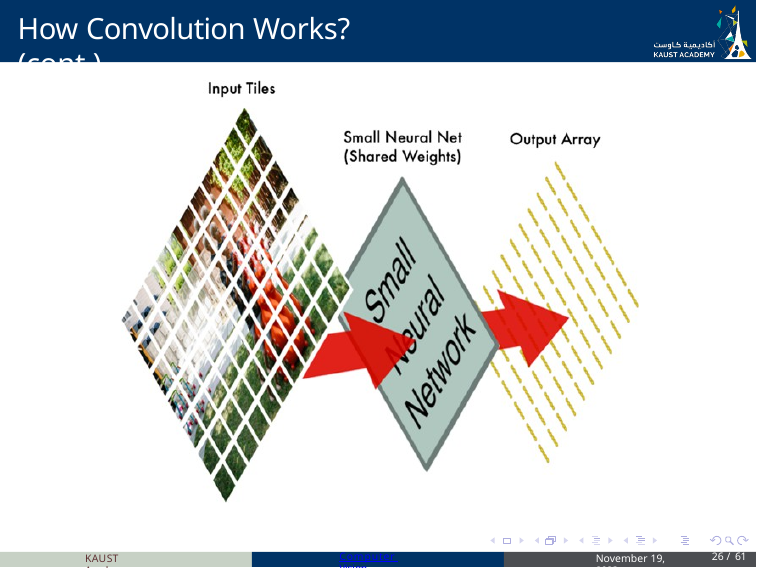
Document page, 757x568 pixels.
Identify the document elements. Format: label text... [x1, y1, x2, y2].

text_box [0, 551, 757, 568]
picture [650, 2, 756, 62]
picture [121, 80, 639, 503]
text_box How Convolution Works? (cont.) [15, 7, 426, 80]
